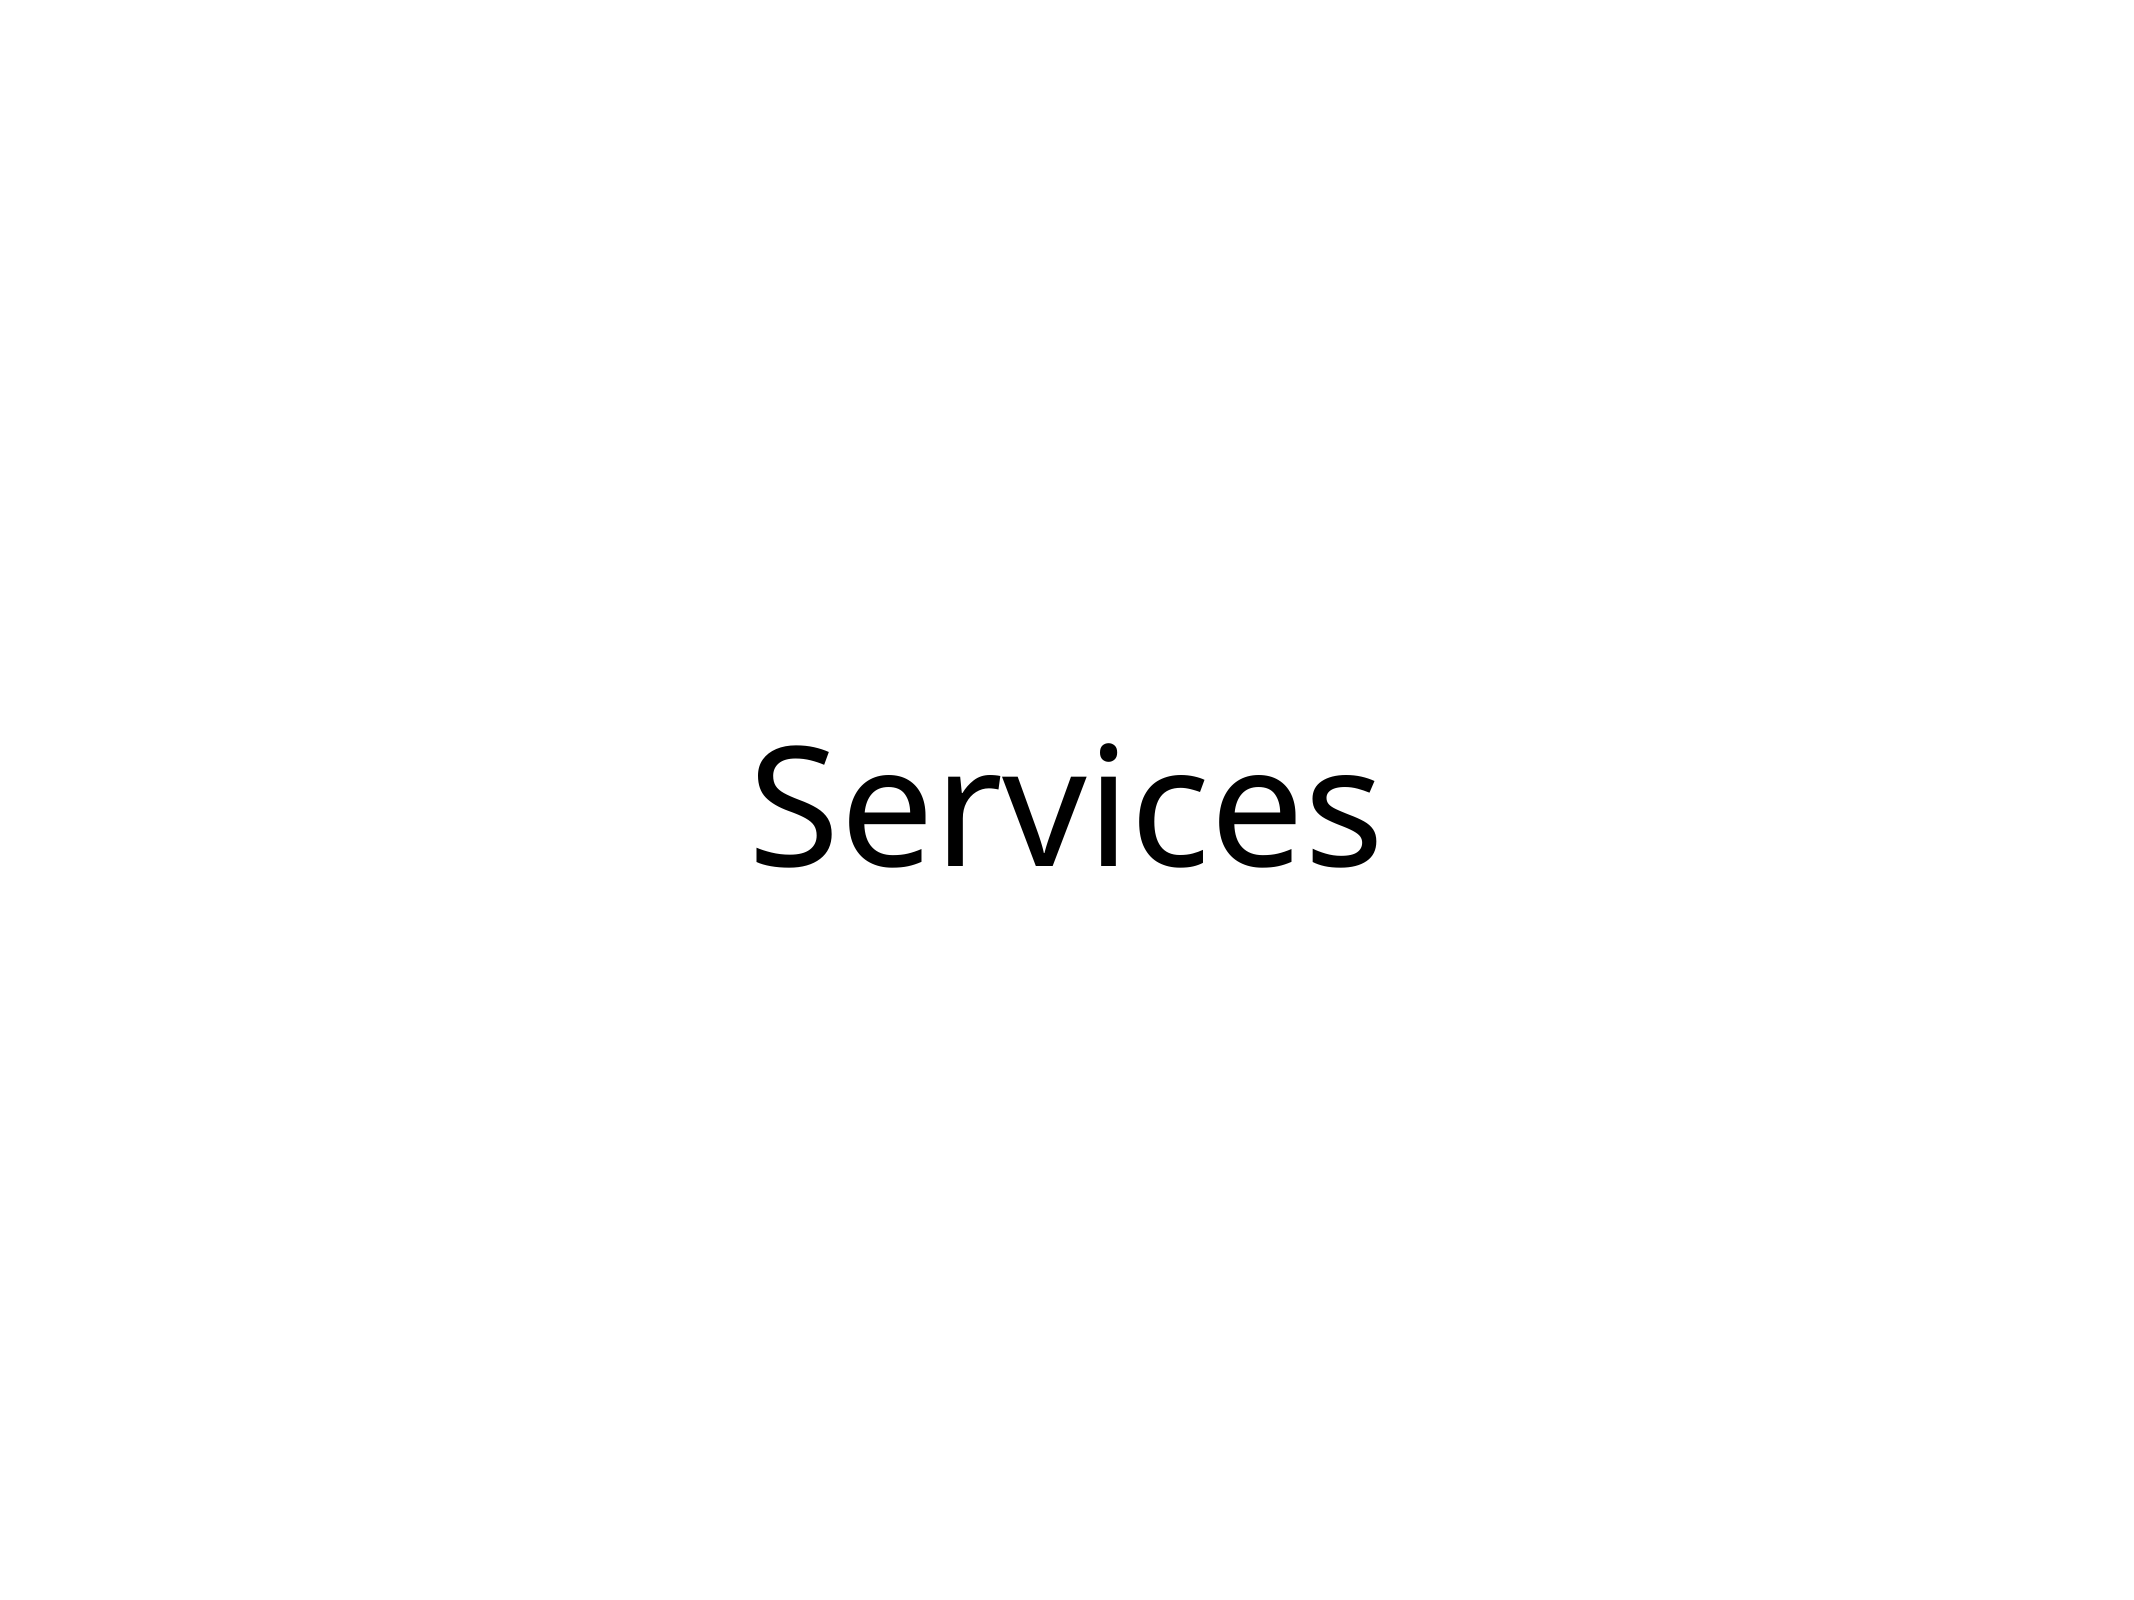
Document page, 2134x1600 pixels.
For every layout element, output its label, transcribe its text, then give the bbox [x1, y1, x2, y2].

title Services [207, 528, 1926, 1072]
